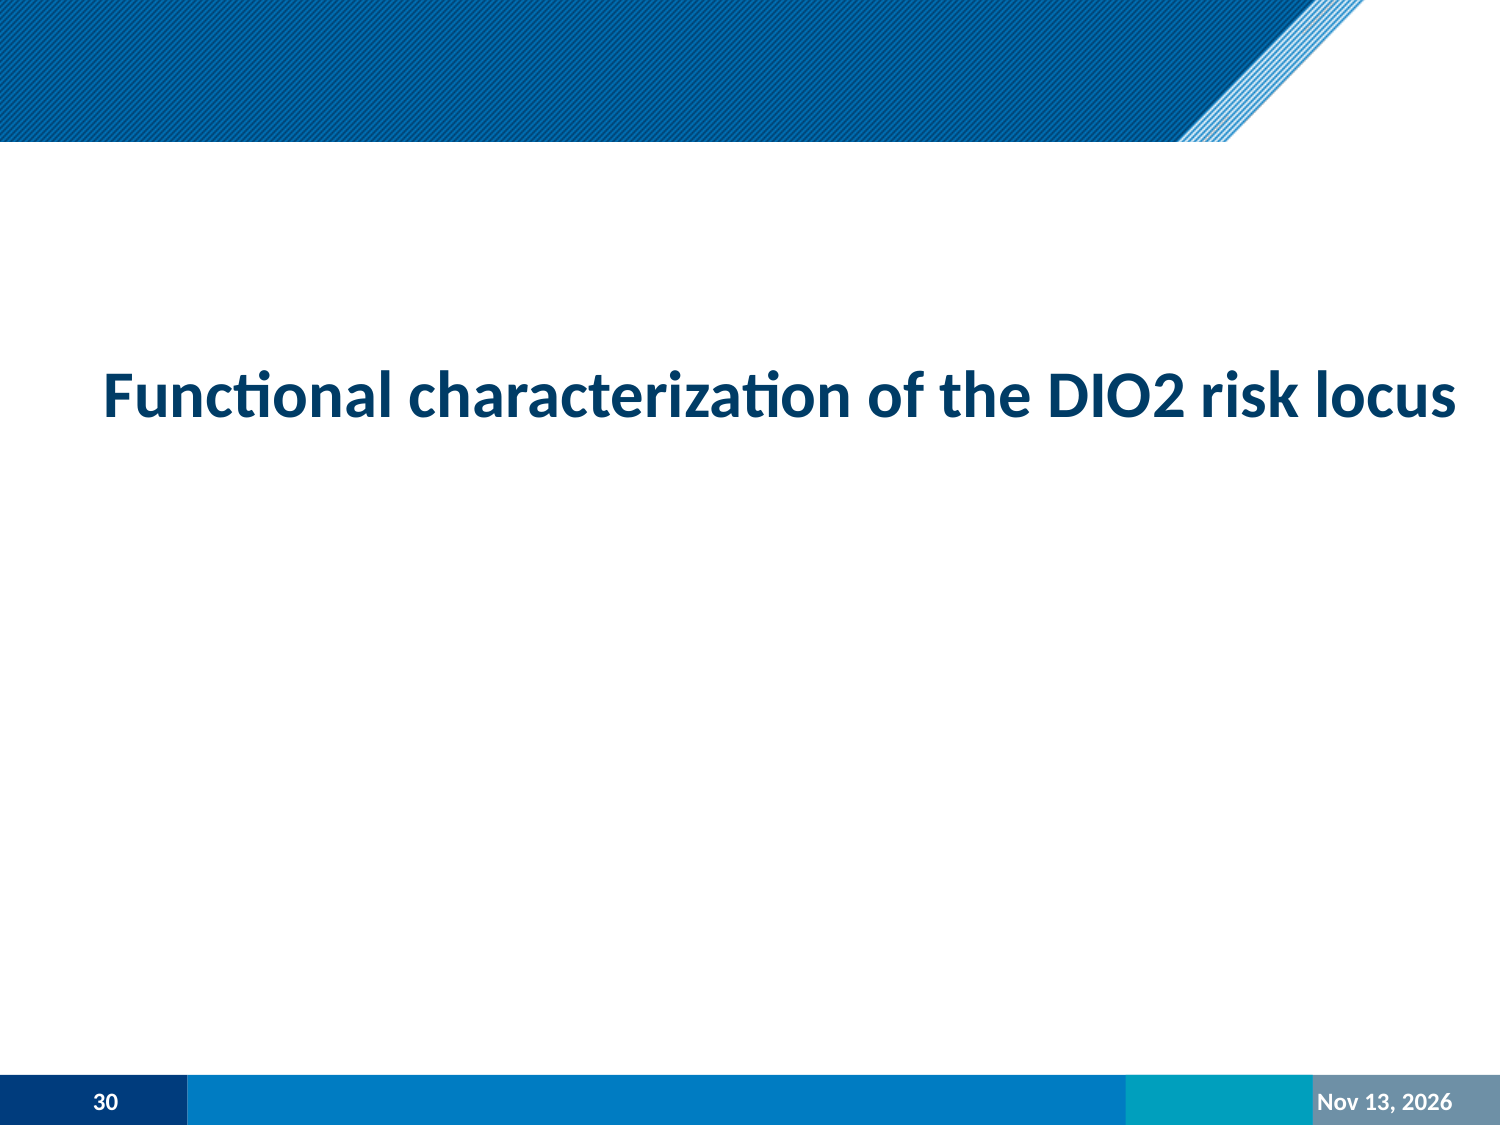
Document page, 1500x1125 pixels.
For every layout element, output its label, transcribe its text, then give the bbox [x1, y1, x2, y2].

slide_number 30 [92, 1074, 182, 1125]
text_box Functional characterization of the DIO2 risk locus [88, 343, 1477, 438]
slide_number 23-Oct-20 [1312, 1074, 1454, 1125]
